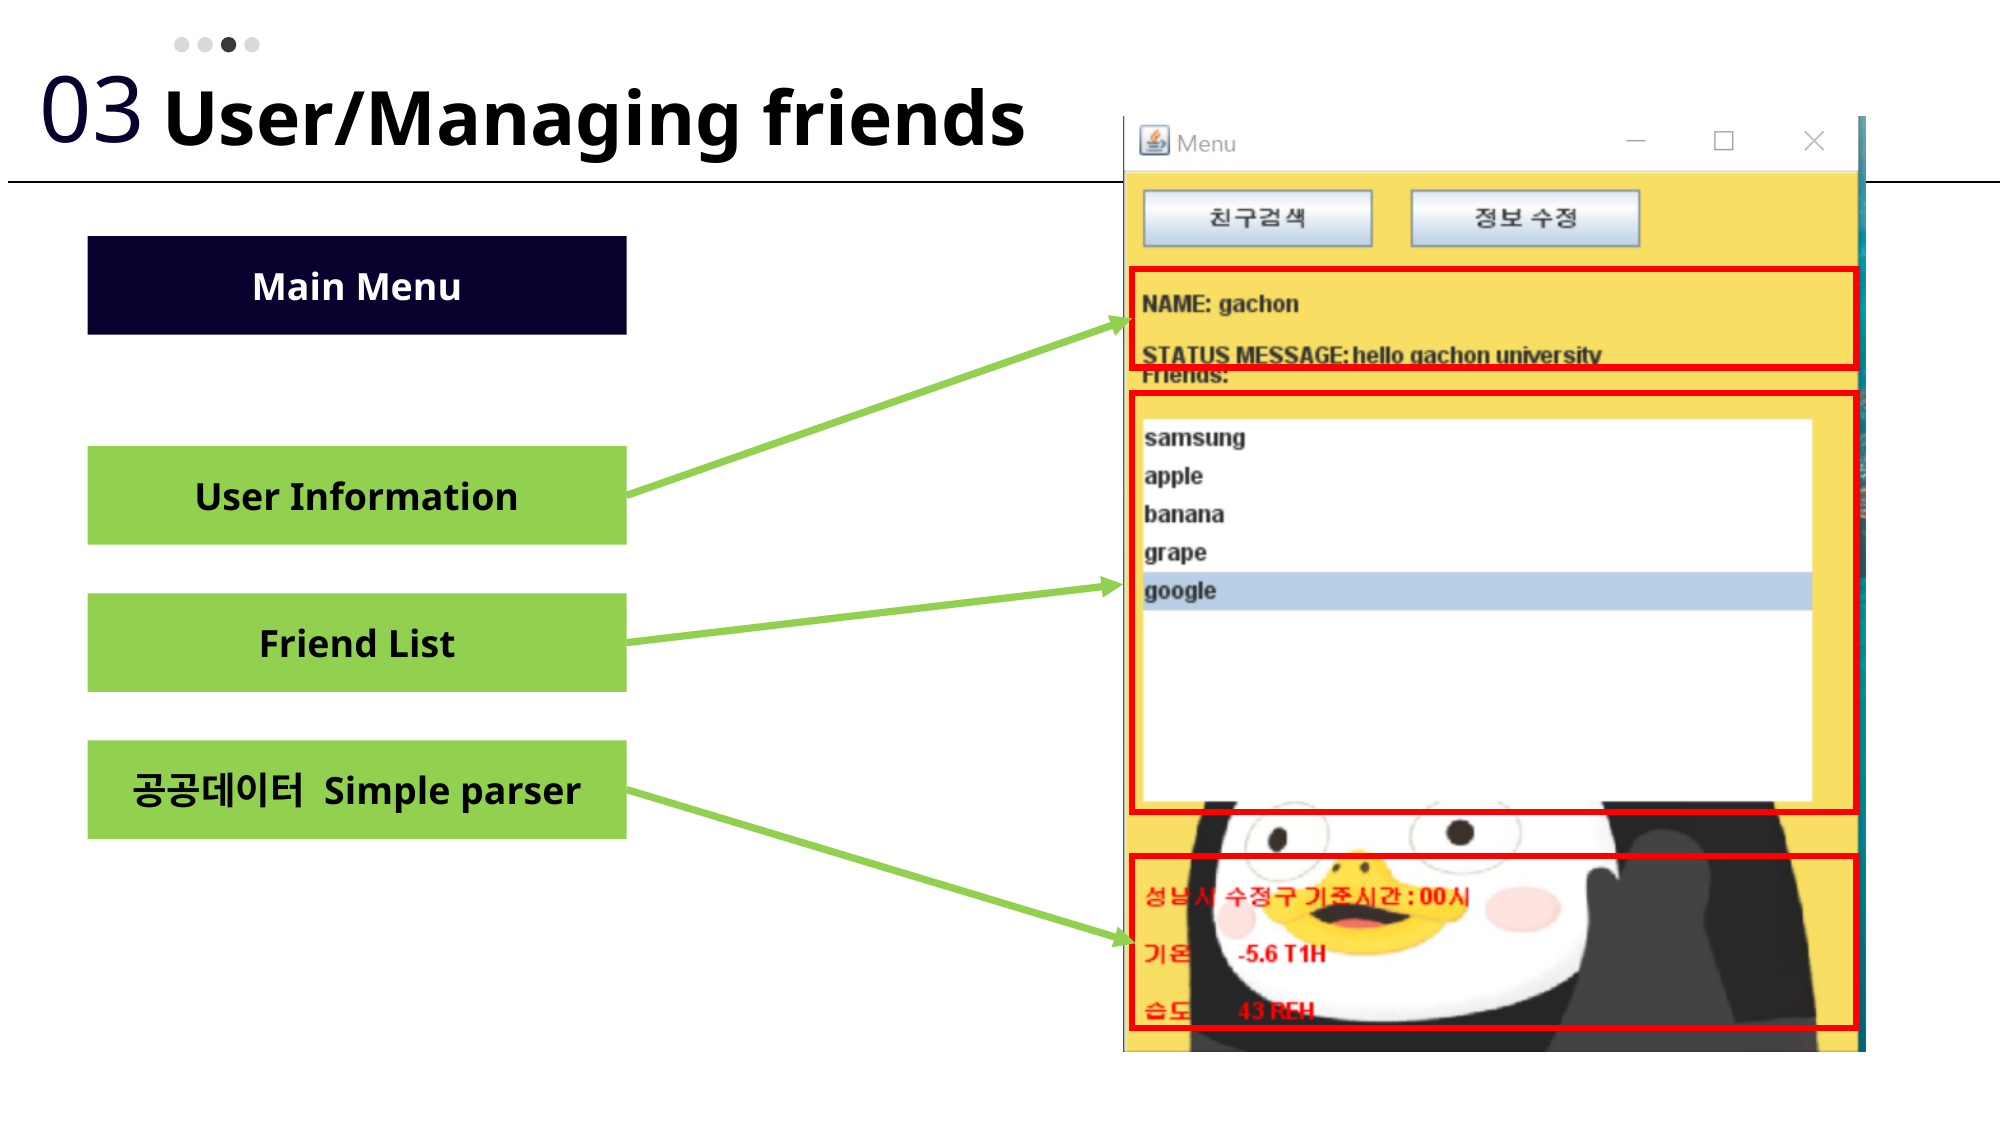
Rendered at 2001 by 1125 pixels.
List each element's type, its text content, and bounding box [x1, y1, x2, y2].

text_box [219, 35, 238, 54]
text_box [172, 35, 191, 54]
text_box 03 [25, 43, 160, 168]
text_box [626, 789, 1136, 944]
text_box User Information [86, 445, 628, 546]
picture [1123, 116, 1866, 1052]
text_box User/Managing friends [147, 63, 1061, 169]
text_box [626, 584, 1124, 643]
text_box Main Menu [86, 235, 628, 336]
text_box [626, 318, 1132, 496]
text_box [196, 35, 214, 54]
text_box [243, 35, 261, 54]
text_box Friend List [86, 592, 628, 693]
text_box 공공데이터 Simple parser [86, 739, 628, 840]
